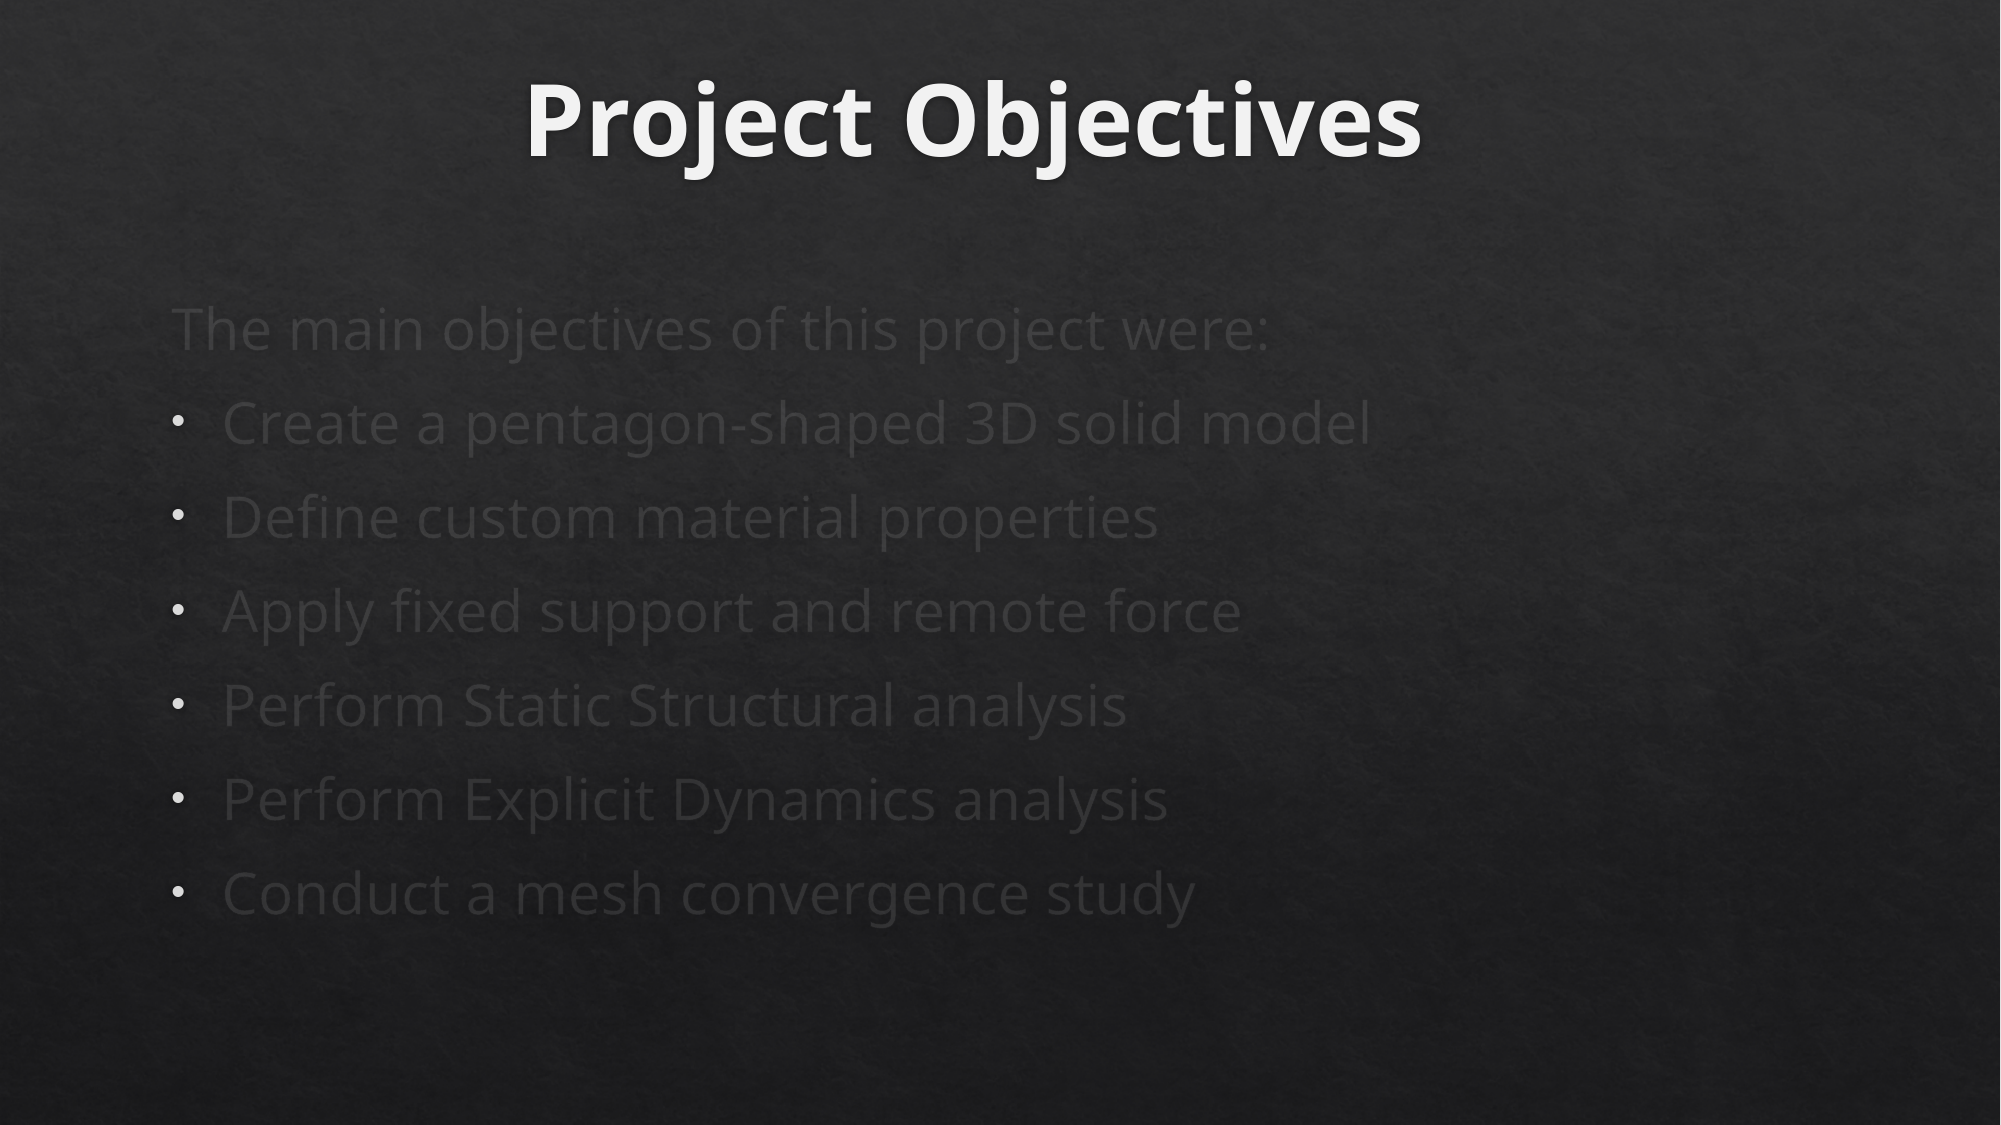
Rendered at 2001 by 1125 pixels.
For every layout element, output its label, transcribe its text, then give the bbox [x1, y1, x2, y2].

list The main objectives of this project were: Create a pentagon-shaped 3D solid model Define custom material properties Apply fixed support and remote force Perform Static Structural analysis Perform Explicit Dynamics analysis Conduct a mesh convergence study [149, 284, 1849, 950]
title Project Objectives [124, 36, 1824, 196]
